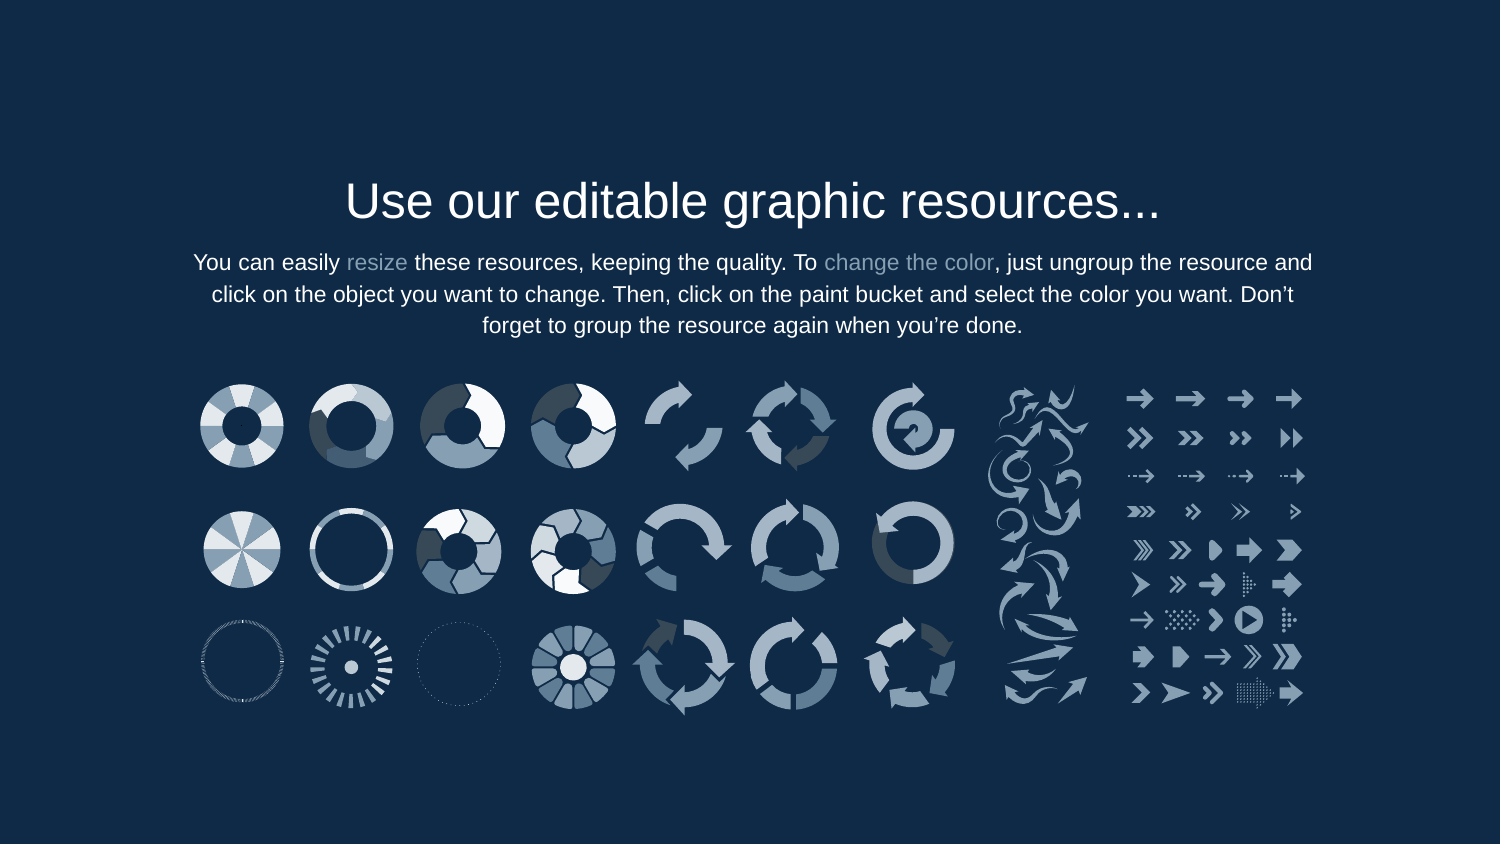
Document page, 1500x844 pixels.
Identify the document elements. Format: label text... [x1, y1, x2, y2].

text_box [1127, 468, 1155, 484]
text_box [1126, 388, 1154, 409]
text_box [309, 507, 394, 592]
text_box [634, 503, 733, 592]
text_box [1175, 391, 1206, 407]
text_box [644, 380, 723, 472]
text_box [1236, 537, 1263, 564]
text_box [1131, 683, 1151, 703]
text_box [1010, 668, 1056, 685]
text_box [1198, 572, 1226, 597]
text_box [1279, 467, 1306, 485]
text_box [1272, 571, 1302, 598]
text_box [1234, 606, 1264, 635]
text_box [203, 510, 281, 589]
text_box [1242, 644, 1262, 669]
text_box [1037, 478, 1062, 520]
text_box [1201, 681, 1224, 705]
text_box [744, 616, 838, 710]
text_box [1025, 549, 1070, 582]
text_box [531, 625, 616, 710]
text_box [1161, 682, 1191, 704]
text_box [1048, 428, 1074, 466]
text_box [1230, 503, 1251, 521]
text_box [1185, 503, 1202, 521]
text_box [742, 498, 840, 592]
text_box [305, 383, 398, 469]
text_box [1132, 646, 1155, 668]
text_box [1164, 609, 1200, 631]
text_box [1130, 611, 1154, 629]
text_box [1290, 503, 1302, 520]
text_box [1126, 426, 1154, 450]
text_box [1168, 575, 1187, 594]
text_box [1168, 540, 1192, 560]
text_box [1004, 685, 1058, 704]
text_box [1228, 430, 1252, 446]
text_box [1133, 539, 1154, 561]
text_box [1280, 606, 1297, 633]
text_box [529, 508, 618, 595]
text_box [1242, 571, 1257, 598]
text_box [1209, 539, 1223, 561]
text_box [857, 501, 956, 585]
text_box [1236, 676, 1275, 709]
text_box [1177, 430, 1204, 446]
text_box [1208, 608, 1224, 632]
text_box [1280, 427, 1304, 449]
title Use our editable graphic resources... [175, 153, 1332, 233]
text_box [1131, 571, 1151, 598]
text_box [1027, 614, 1079, 632]
text_box [1276, 539, 1302, 561]
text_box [1272, 643, 1303, 670]
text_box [416, 621, 501, 707]
text_box [1280, 680, 1304, 706]
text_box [200, 619, 285, 703]
text_box [1172, 646, 1190, 668]
text_box [1034, 407, 1089, 436]
text_box [996, 507, 1028, 543]
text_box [631, 618, 736, 716]
text_box [1012, 402, 1040, 425]
text_box [1227, 389, 1254, 409]
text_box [410, 383, 508, 469]
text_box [863, 616, 956, 709]
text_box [530, 383, 617, 469]
text_box [1033, 560, 1063, 611]
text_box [1178, 470, 1206, 482]
text_box [1002, 450, 1032, 483]
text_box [310, 625, 393, 709]
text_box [745, 380, 837, 472]
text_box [200, 384, 284, 468]
text_box [1055, 469, 1082, 490]
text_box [1227, 469, 1254, 483]
text_box [1014, 618, 1077, 641]
text_box [988, 450, 1030, 505]
text_box [1032, 498, 1081, 536]
text_box [1057, 677, 1088, 704]
text_box [999, 581, 1035, 630]
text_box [414, 508, 504, 595]
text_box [858, 381, 955, 470]
list You can easily resize these resources, keeping the quality. To change the color, just ungroup the resource and click on the object you want to change. Then, click on the paint bucket and select the color you want. Don’t forget to group the resource again when you’re done. [175, 251, 1332, 331]
text_box [994, 420, 1043, 447]
text_box [1204, 648, 1232, 665]
text_box [1000, 542, 1033, 573]
text_box [999, 387, 1035, 429]
text_box [1276, 388, 1302, 409]
text_box [1048, 385, 1075, 410]
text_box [1126, 505, 1156, 518]
text_box [1007, 644, 1074, 664]
